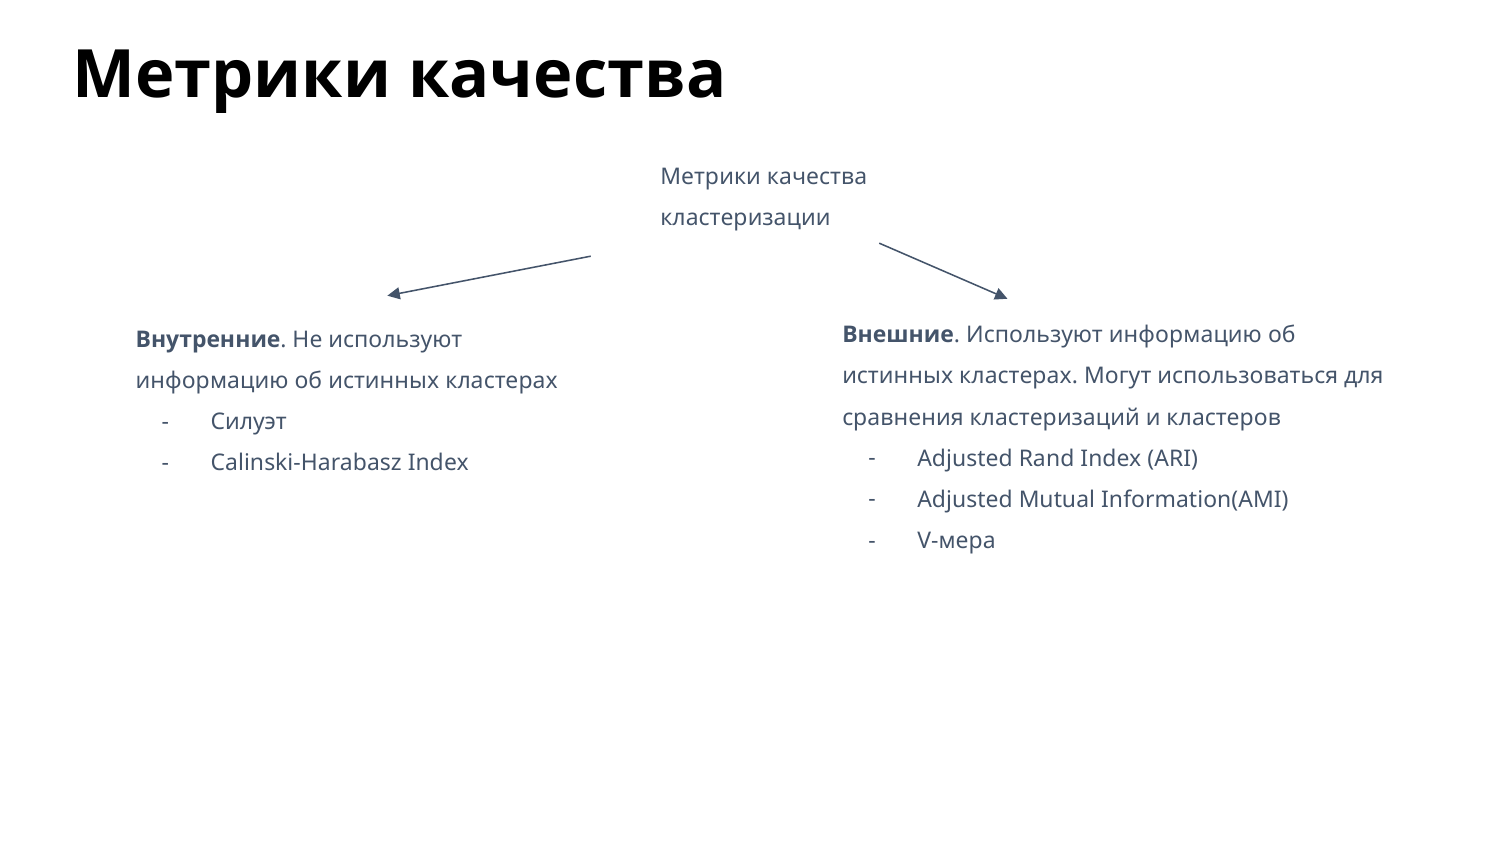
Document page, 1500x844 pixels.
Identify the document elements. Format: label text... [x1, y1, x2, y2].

title Метрики качества [57, 17, 1417, 127]
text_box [387, 256, 591, 296]
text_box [879, 243, 1008, 299]
text_box Метрики качества кластеризации [645, 132, 1026, 192]
text_box Внешние. Используют информацию об истинных кластерах. Могут использоваться для сравнения кластеризаций и кластеров Adjusted Rand Index (ARI) Adjusted Mutual Information(AMI) V-мера [827, 290, 1400, 585]
text_box Внутренние. Не используют информацию об истинных кластерах Силуэт Calinski-Harabasz Index [120, 295, 578, 513]
